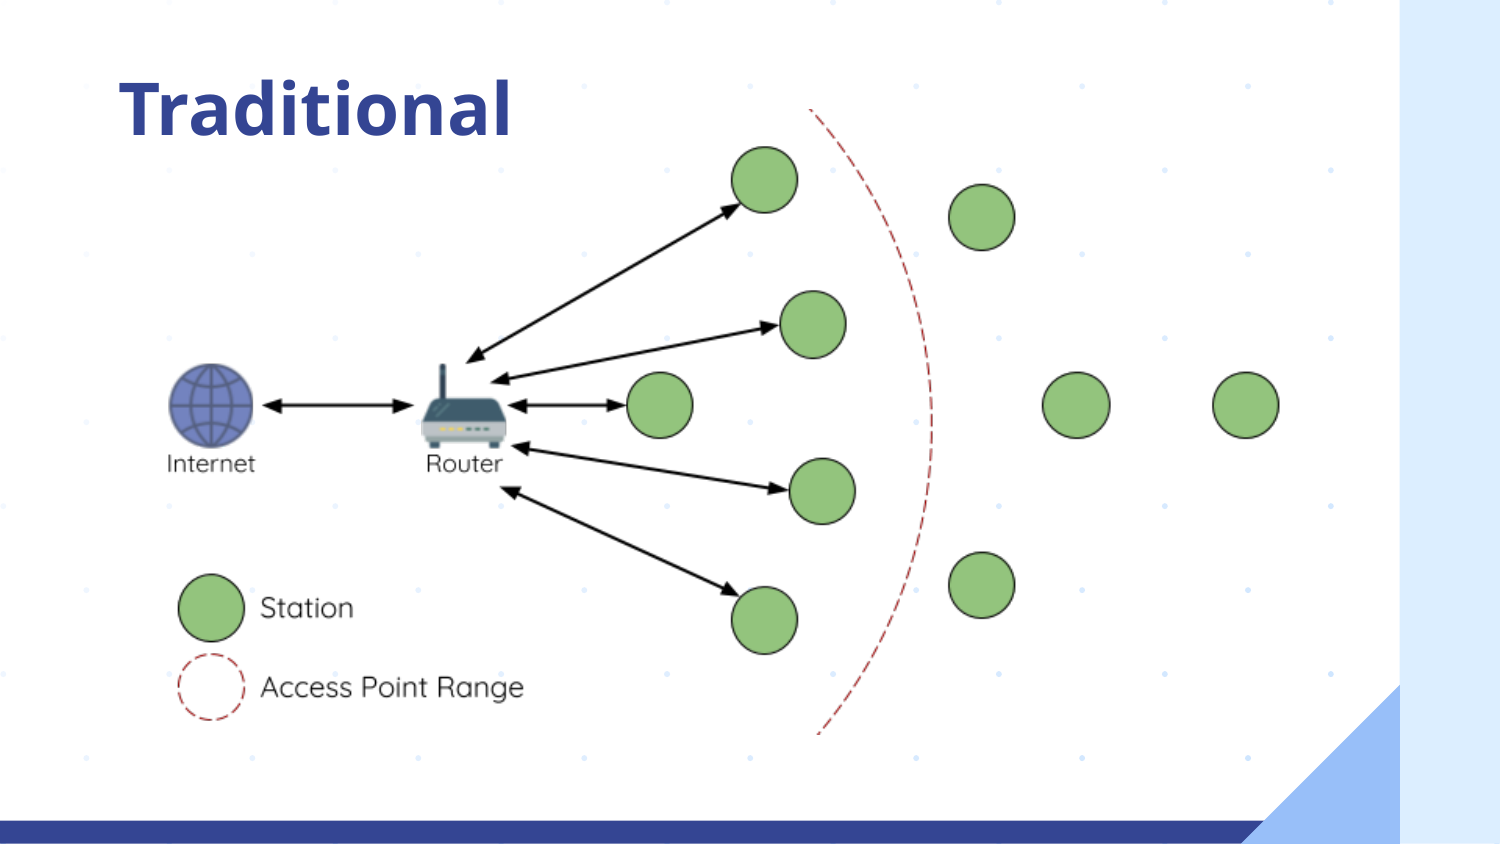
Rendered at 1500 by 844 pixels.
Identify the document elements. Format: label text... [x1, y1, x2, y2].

picture [124, 109, 1376, 735]
title Traditional [103, 63, 1397, 151]
